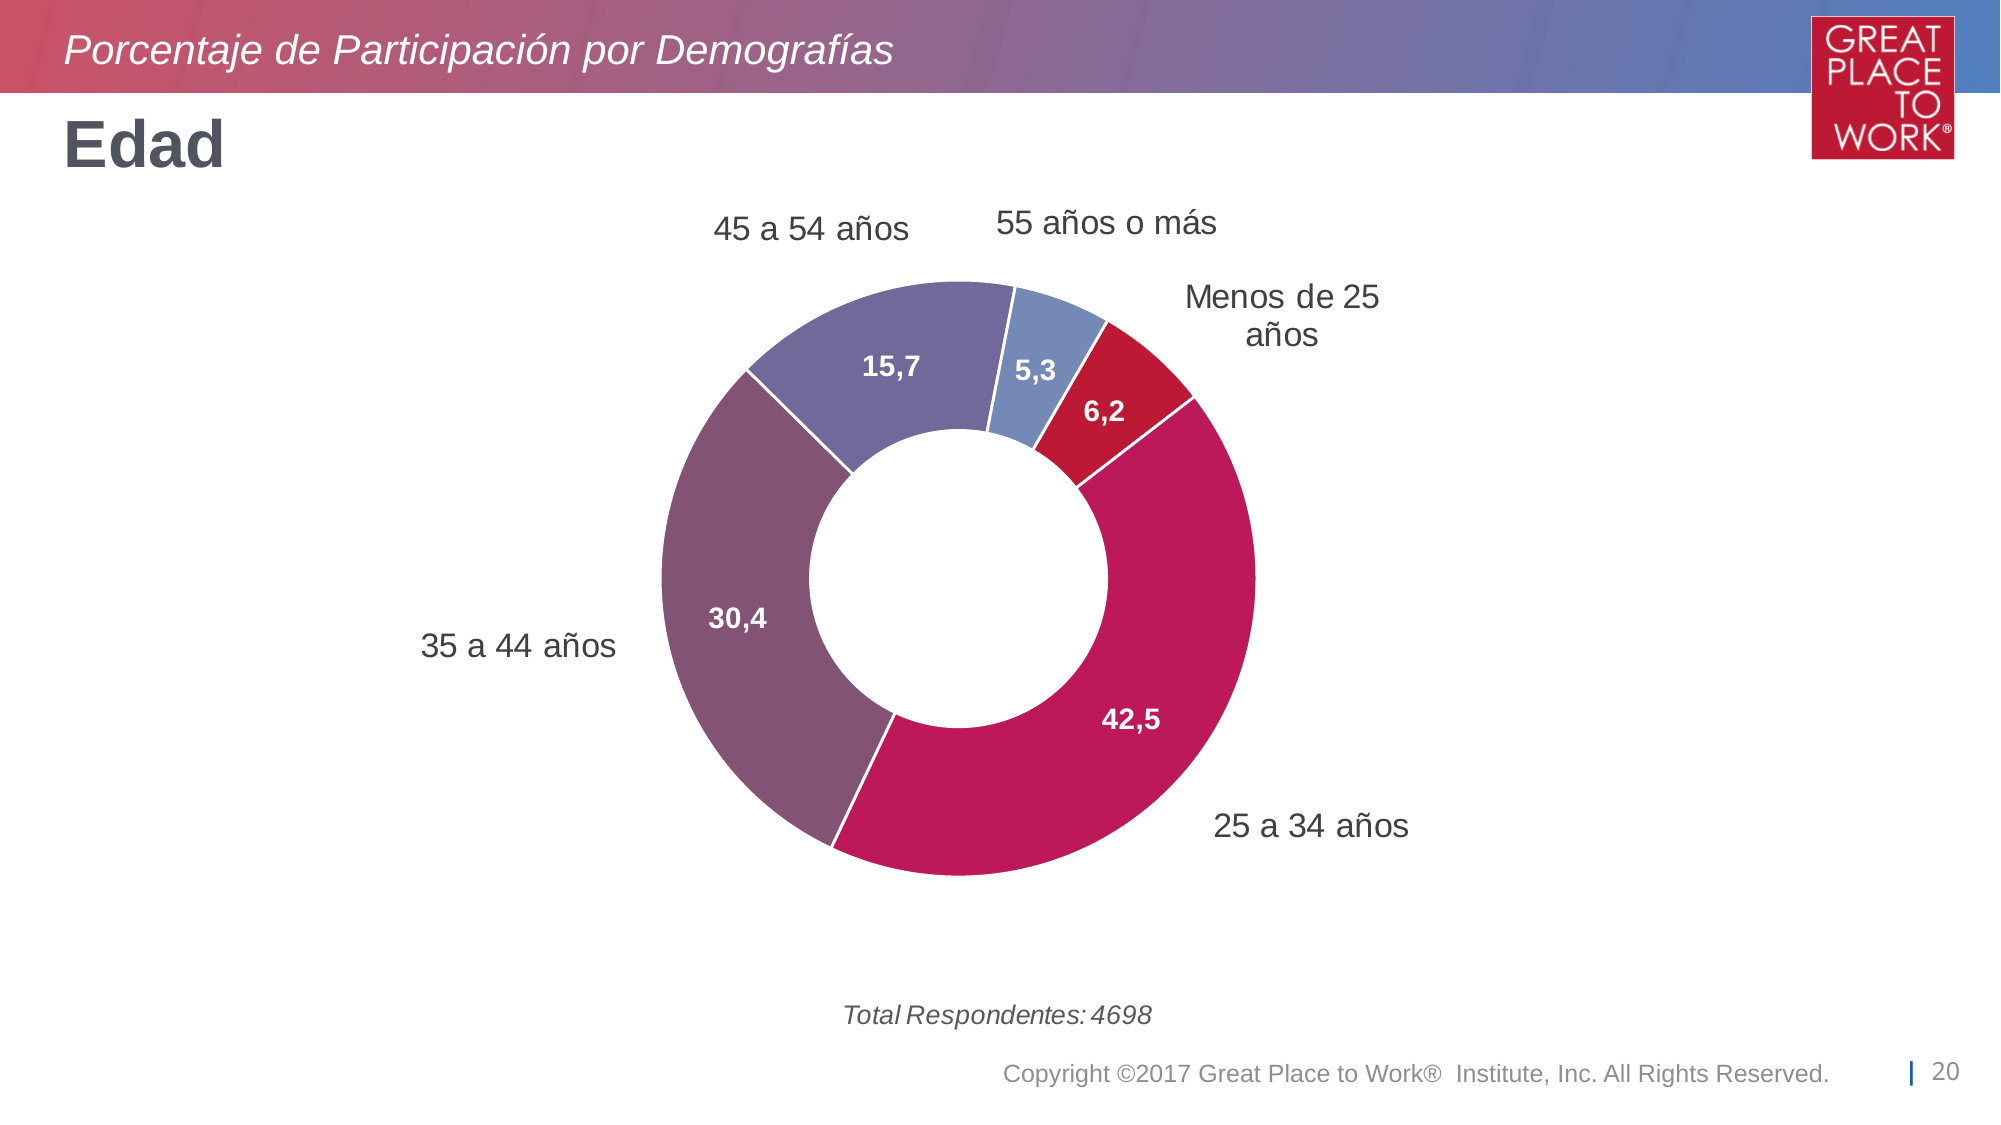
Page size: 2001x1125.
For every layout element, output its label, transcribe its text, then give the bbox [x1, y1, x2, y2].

subtitle Porcentaje de Participación por Demografías [48, 21, 1894, 90]
picture [0, 0, 2000, 93]
picture [256, 115, 1614, 1096]
slide_number | 20 [1846, 1042, 1976, 1103]
footer Copyright ©2017 Great Place to Work® Institute, Inc. All Rights Reserved. [978, 1042, 1846, 1103]
title Edad [48, 92, 1976, 200]
